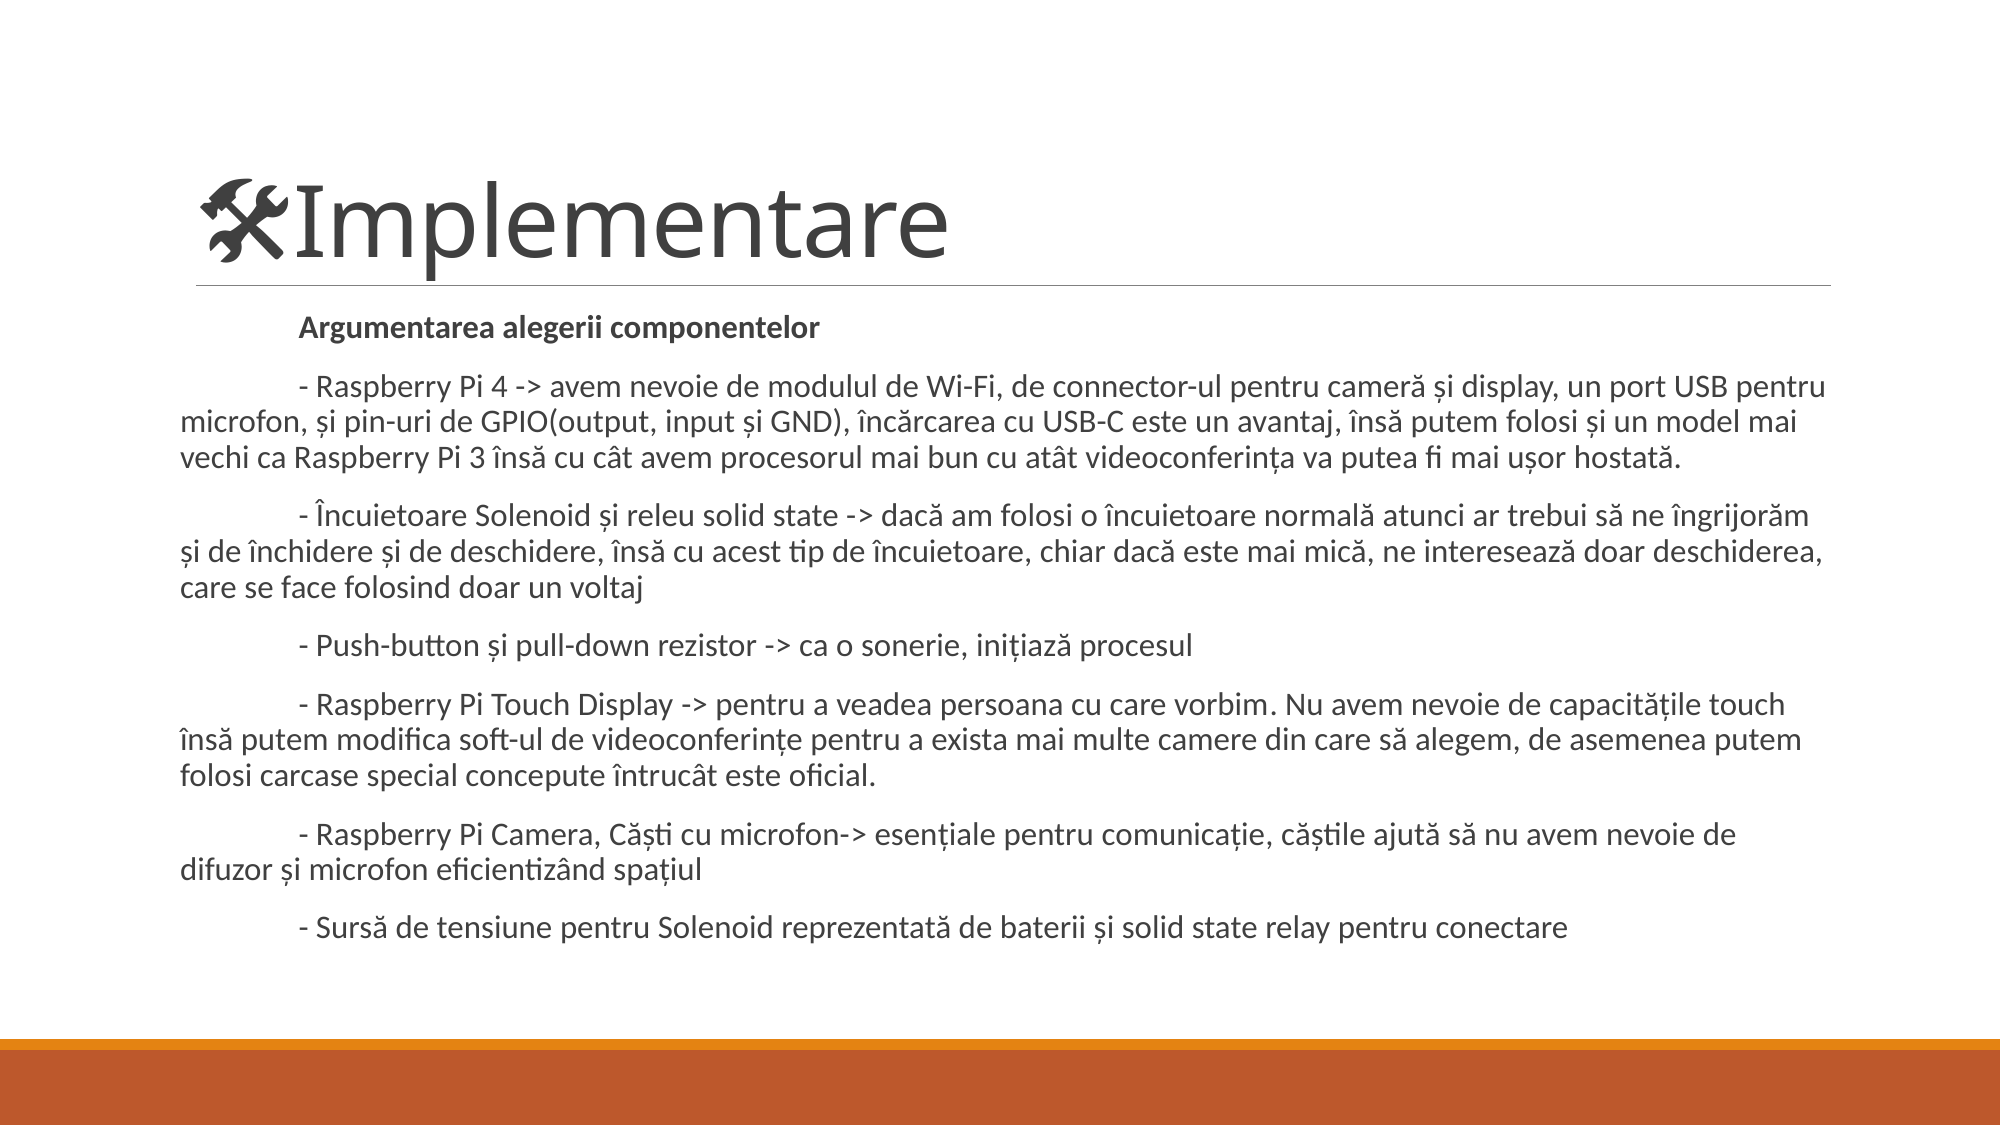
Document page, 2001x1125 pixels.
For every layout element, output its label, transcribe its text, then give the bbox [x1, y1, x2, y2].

list Argumentarea alegerii componentelor - Raspberry Pi 4 -> avem nevoie de modulul de Wi-Fi, de connector-ul pentru cameră și display, un port USB pentru microfon, și pin-uri de GPIO(output, input și GND), încărcarea cu USB-C este un avantaj, însă putem folosi și un model mai vechi ca Raspberry Pi 3 însă cu cât avem procesorul mai bun cu atât videoconferința va putea fi mai ușor hostată. - Încuietoare Solenoid și releu solid state -> dacă am folosi o încuietoare normală atunci ar trebui să ne îngrijorăm și de închidere și de deschidere, însă cu acest tip de încuietoare, chiar dacă este mai mică, ne interesează doar deschiderea, care se face folosind doar un voltaj - Push-button și pull-down rezistor -> ca o sonerie, inițiază procesul - Raspberry Pi Touch Display -> pentru a veadea persoana cu care vorbim. Nu avem nevoie de capacitățile touch însă putem modifica soft-ul de videoconferințe pentru a exista mai multe camere din care să alegem, de asemenea putem folosi carcase special concepute întrucât este oficial. - Raspberry Pi Camera, Căști cu microfon-> esențiale pentru comunicație, căștile ajută să nu avem nevoie de difuzor și microfon eficientizând spațiul - Sursă de tensiune pentru Solenoid reprezentată de baterii și solid state relay pentru conectare [180, 302, 1830, 963]
title 🛠Implementare [180, 47, 1830, 285]
